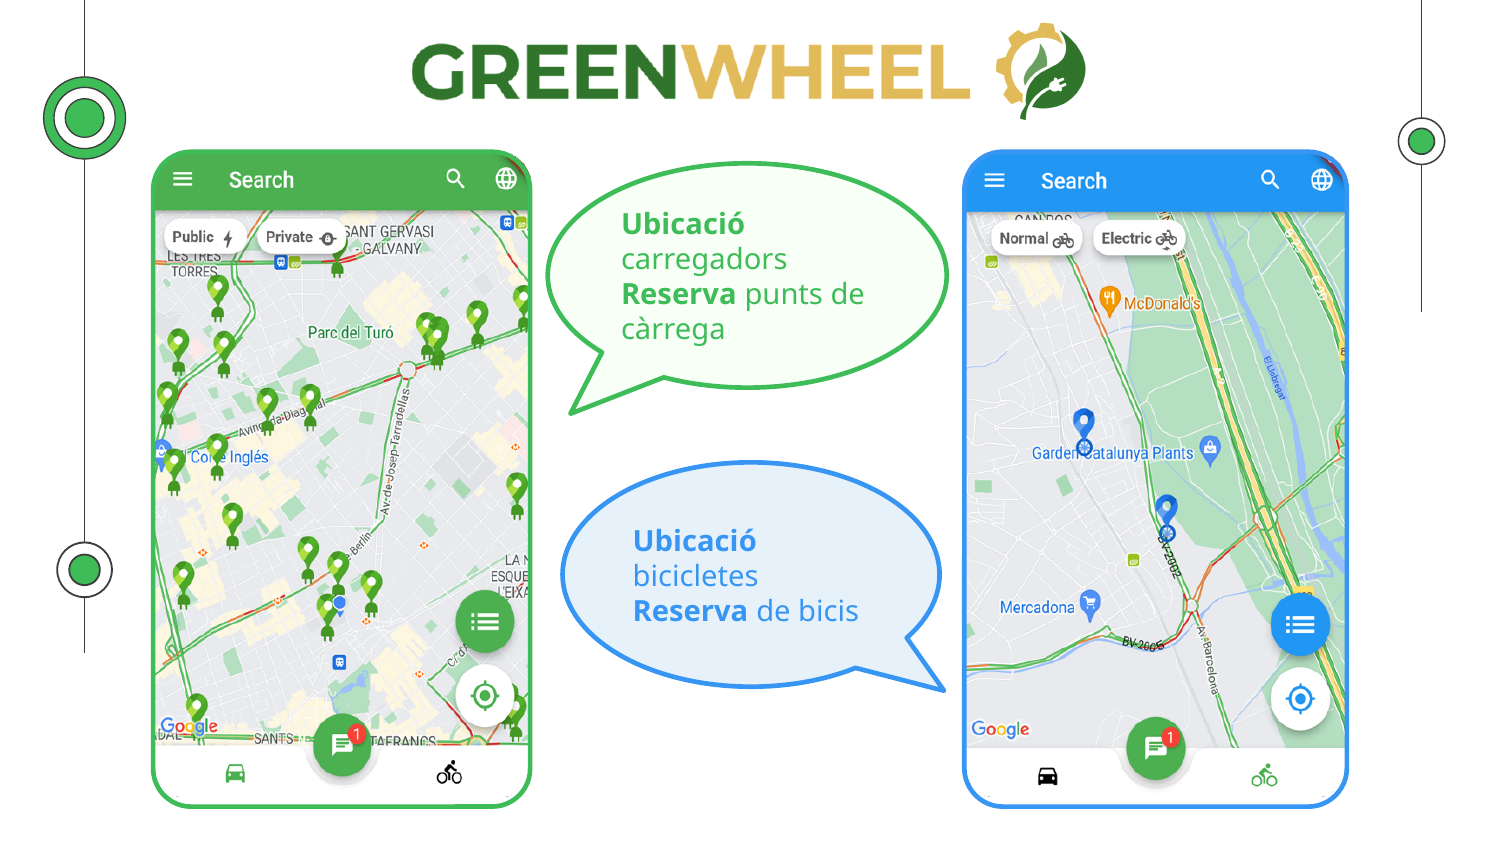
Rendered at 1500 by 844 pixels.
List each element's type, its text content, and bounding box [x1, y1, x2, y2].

picture [404, 37, 974, 106]
picture [964, 151, 1347, 797]
text_box Ubicació bicicletes Reserva de bicis [562, 462, 945, 691]
text_box Ubicació carregadors Reserva punts de càrrega [547, 163, 947, 414]
picture [152, 151, 531, 797]
picture [989, 21, 1090, 122]
